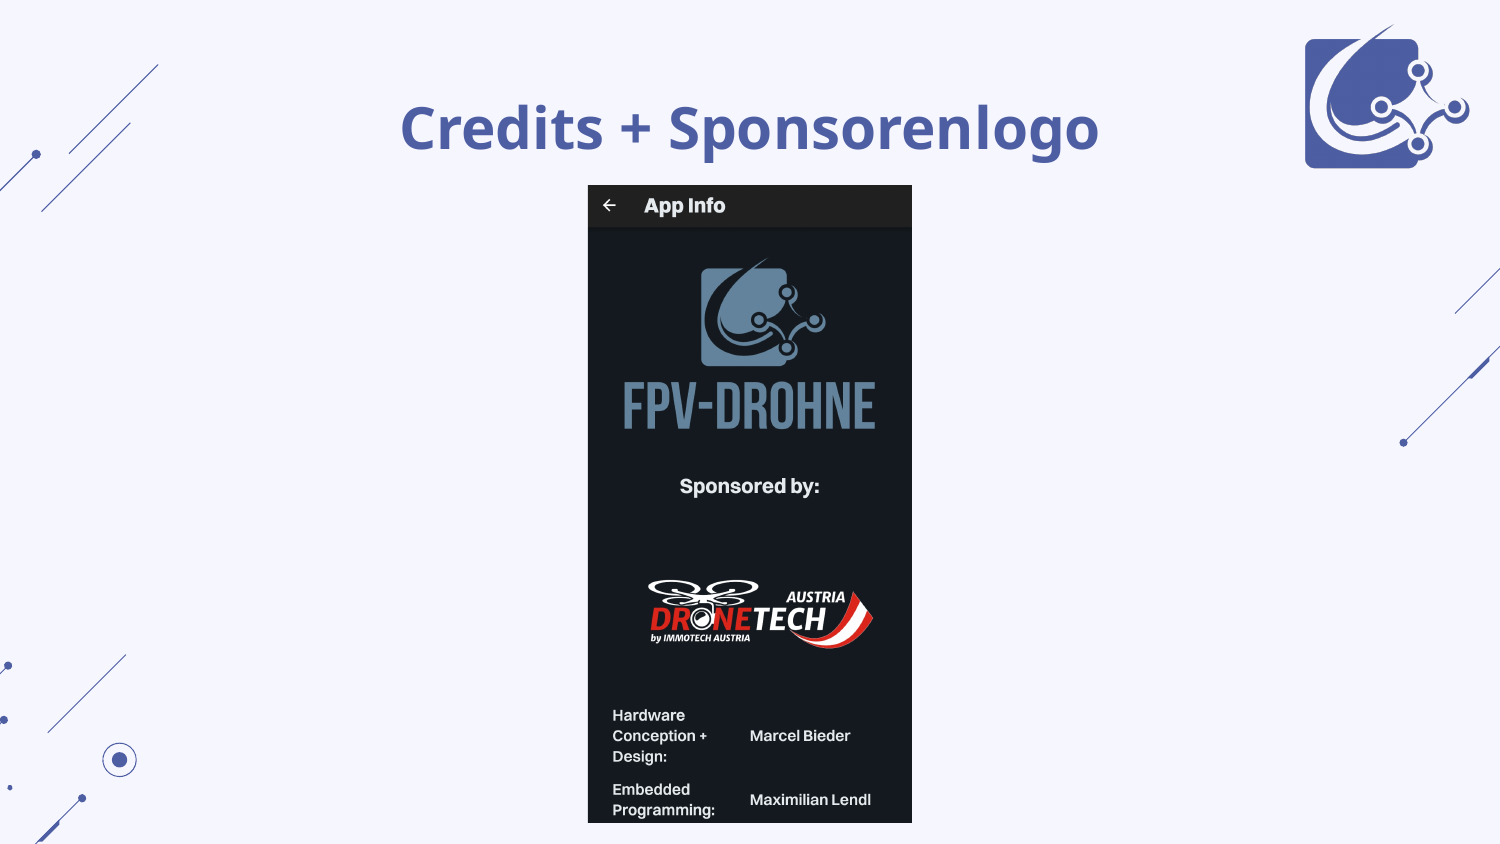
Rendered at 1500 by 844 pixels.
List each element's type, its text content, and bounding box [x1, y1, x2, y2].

title Credits + Sponsorenlogo [128, 91, 1372, 186]
picture [587, 184, 913, 824]
picture [1288, 6, 1489, 182]
